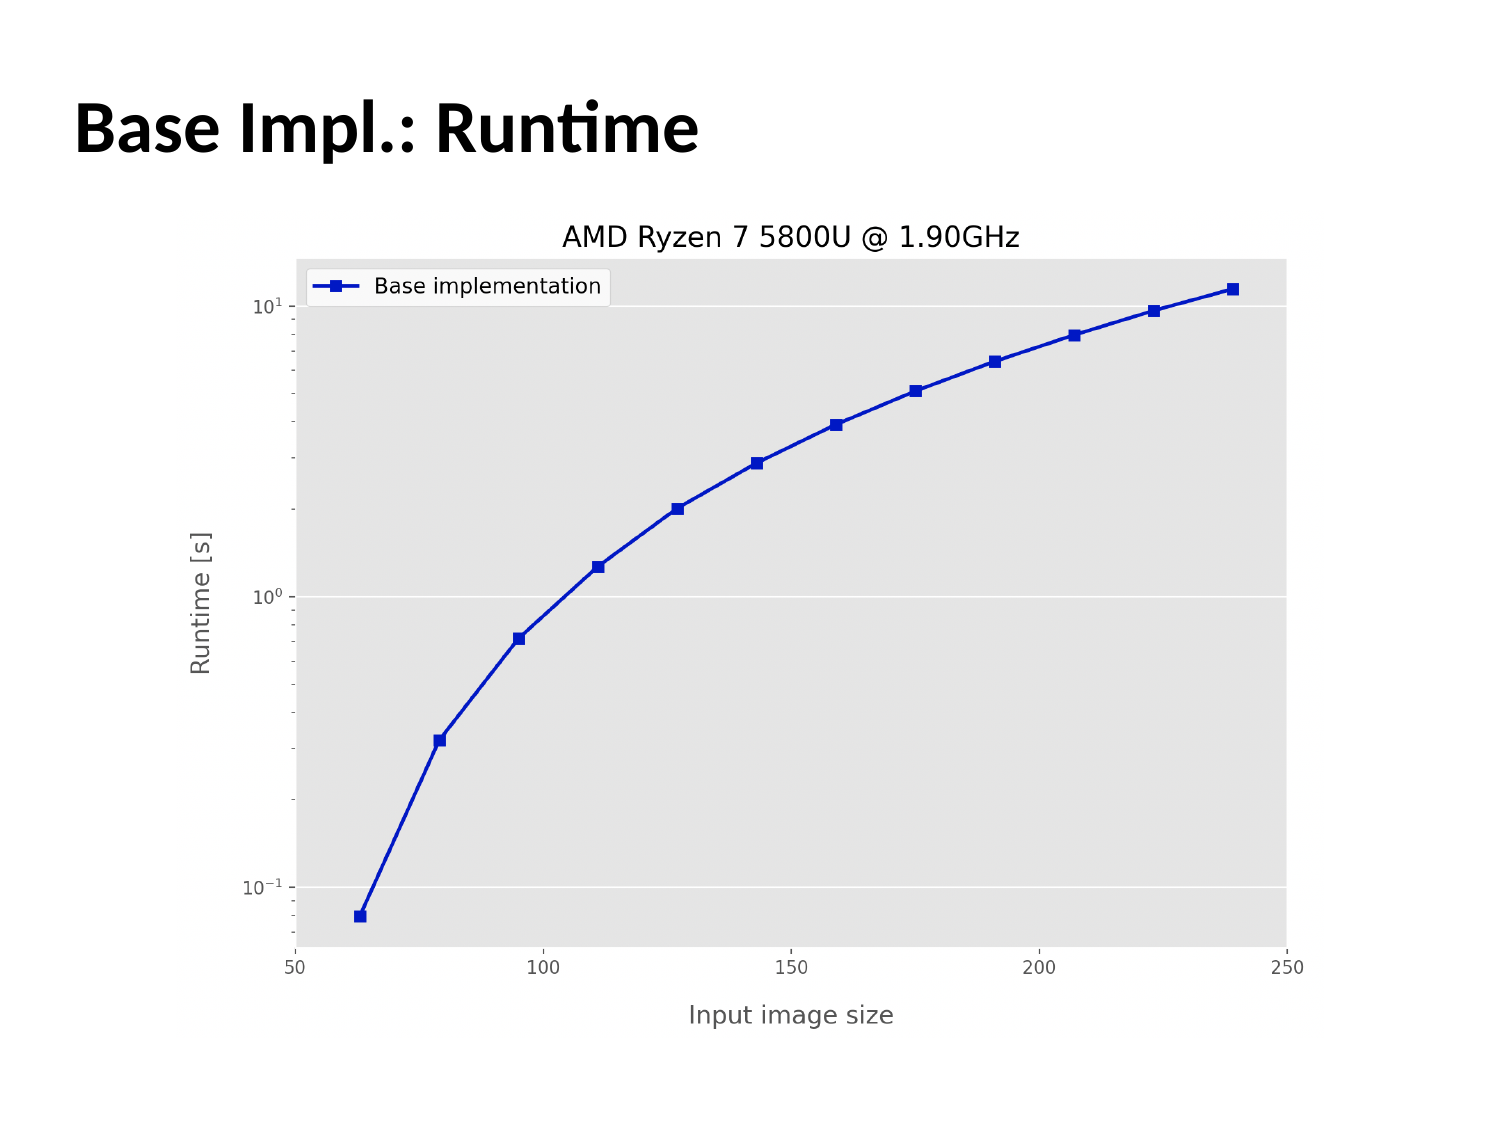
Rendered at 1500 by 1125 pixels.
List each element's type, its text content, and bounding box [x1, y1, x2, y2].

picture [176, 210, 1324, 1038]
title Base Impl.: Runtime [59, 62, 1439, 188]
